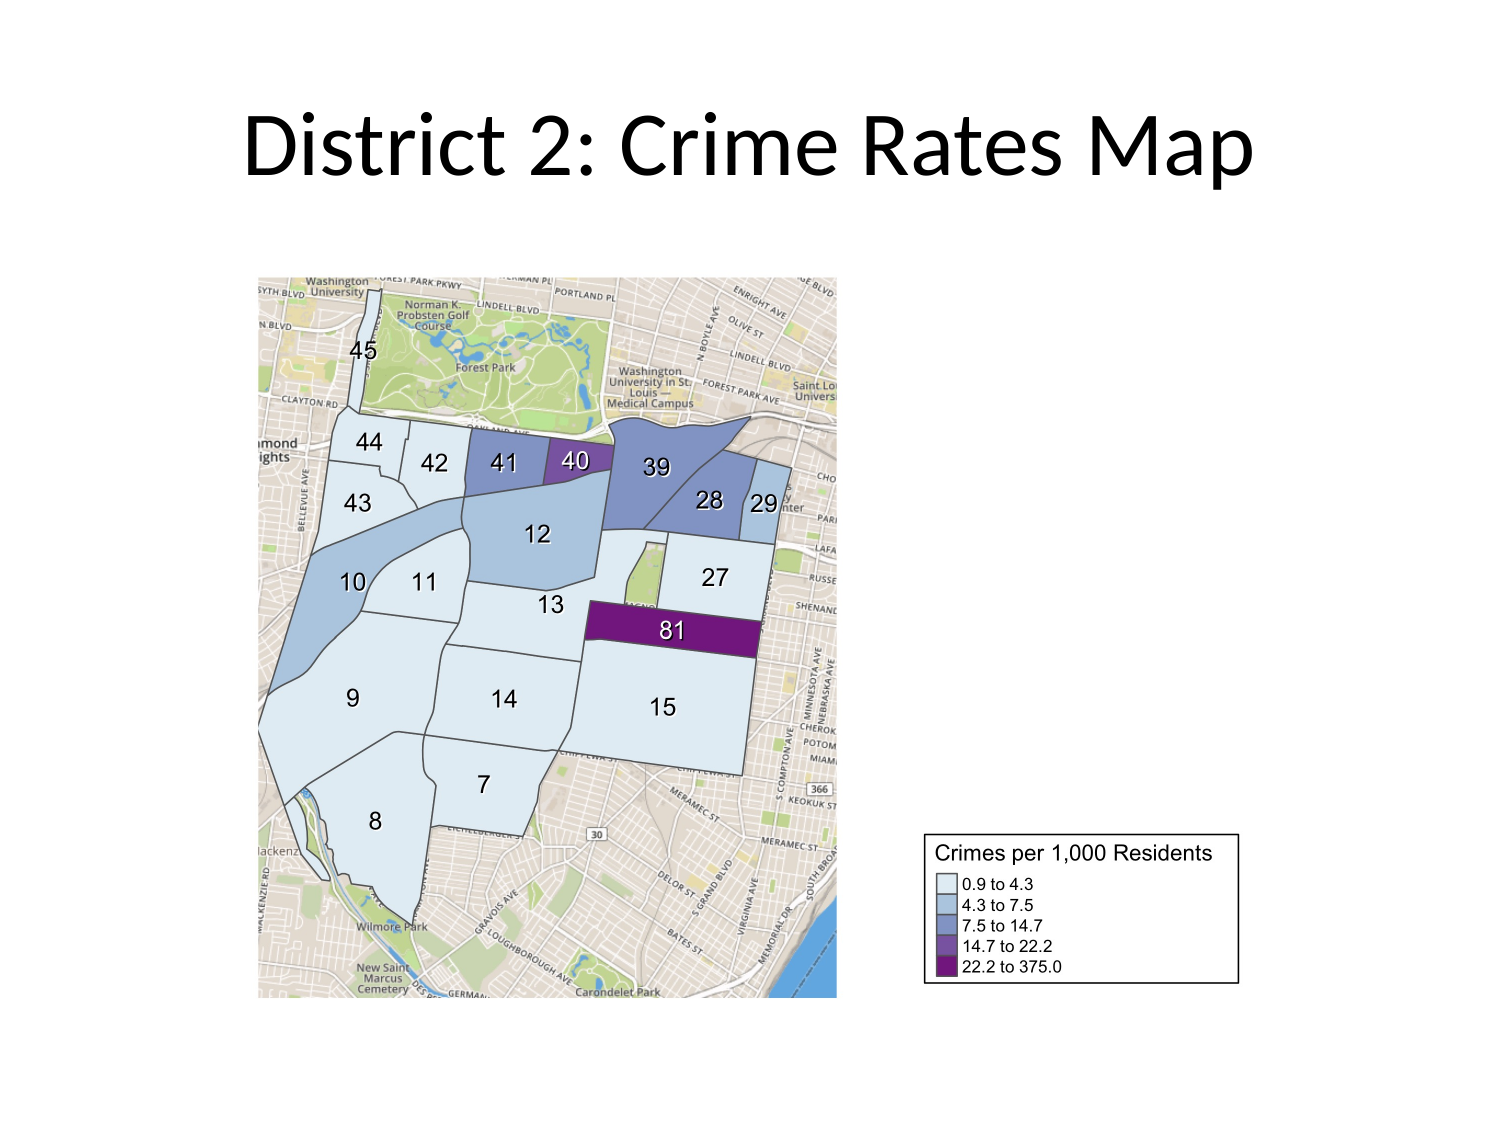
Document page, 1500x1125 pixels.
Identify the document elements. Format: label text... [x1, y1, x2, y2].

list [74, 262, 1426, 1013]
title District 2: Crime Rates Map [75, 45, 1425, 233]
